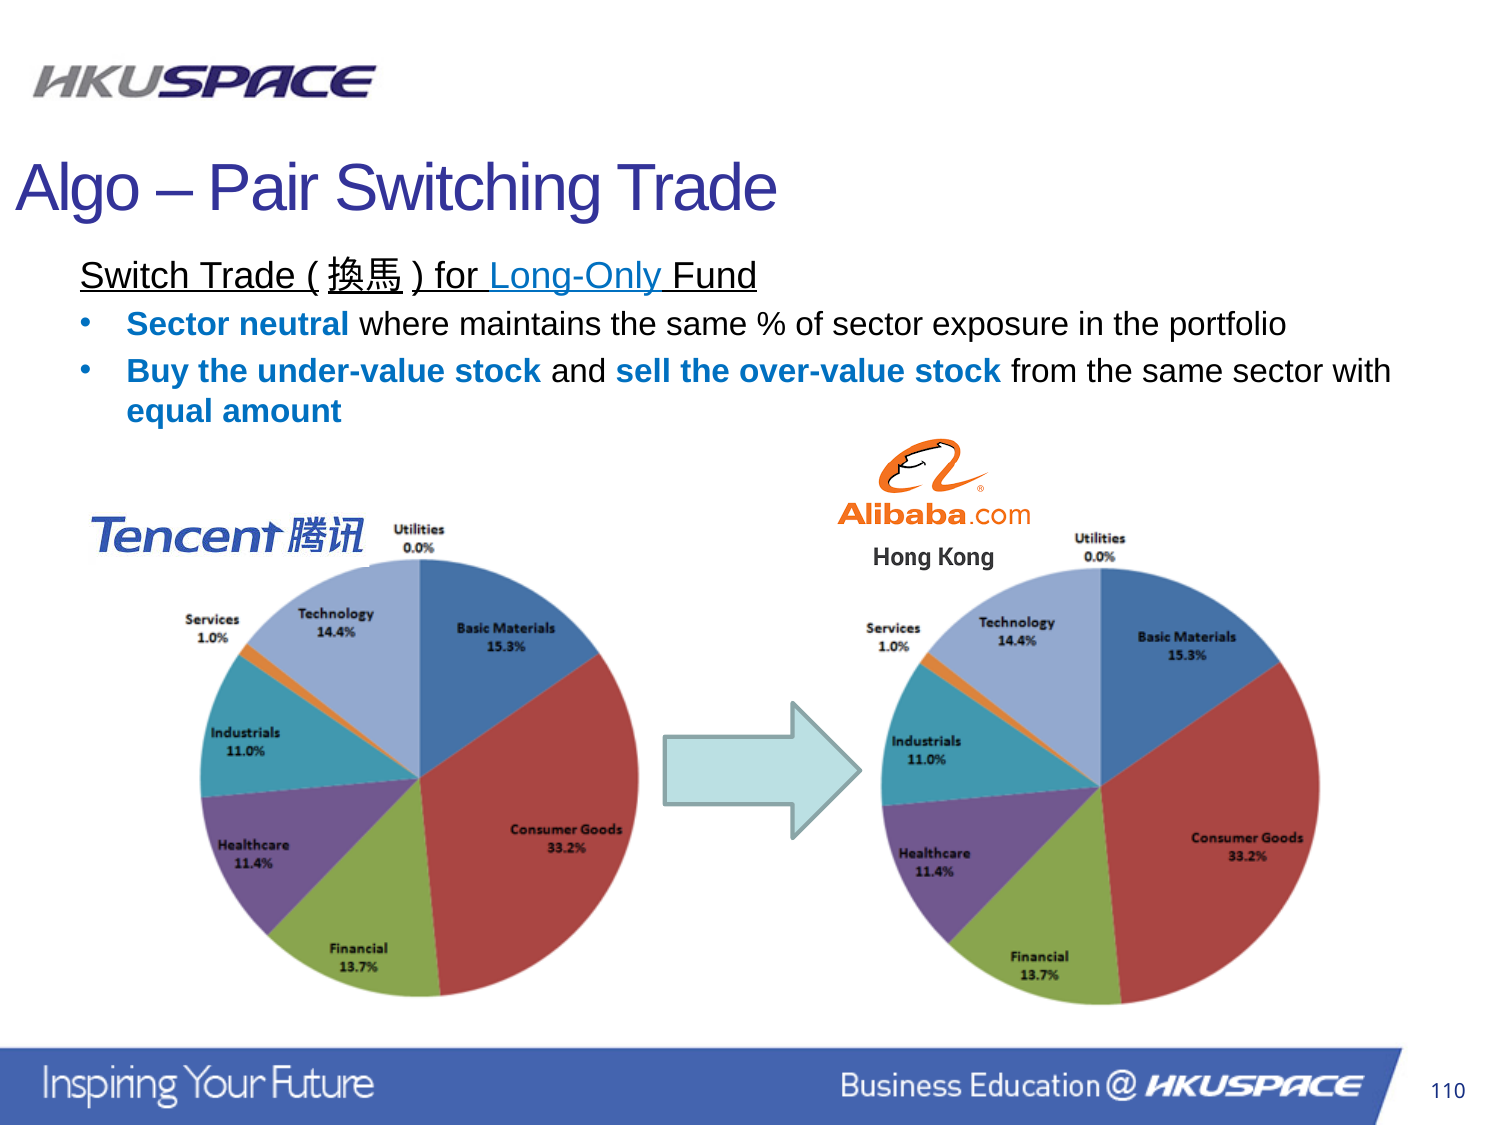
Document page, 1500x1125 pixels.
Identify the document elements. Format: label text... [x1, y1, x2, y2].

text_box Switch Trade (換馬) for Long-Only Fund Sector neutral where maintains the same % of sector exposure in the portfolio Buy the under-value stock and sell the over-value stock from the same sector with equal amount [64, 243, 1483, 1012]
text_box Algo – Pair Switching Trade [0, 101, 1325, 266]
slide_number 110 [1415, 1070, 1499, 1125]
picture [0, 0, 1500, 1125]
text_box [88, 420, 1389, 1036]
